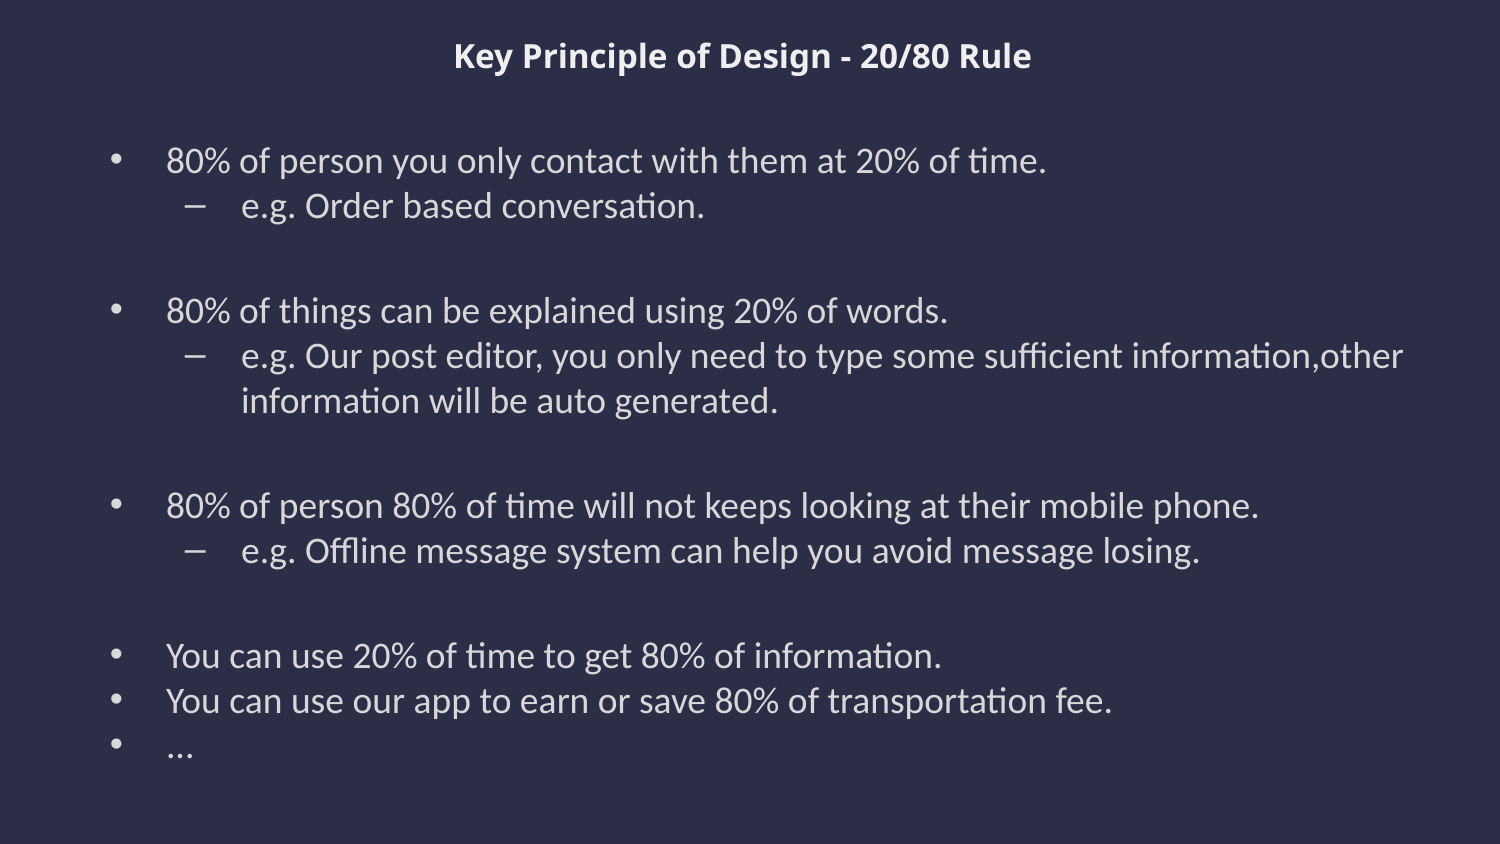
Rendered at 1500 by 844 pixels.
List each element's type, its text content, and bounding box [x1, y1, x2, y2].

text_box Key Principle of Design - 20/80 Rule [69, 27, 1417, 83]
list 80% of person you only contact with them at 20% of time. e.g. Order based conversation. 80% of things can be explained using 20% of words. e.g. Our post editor, you only need to type some sufficient information,other information will be auto generated. 80% of person 80% of time will not keeps looking at their mobile phone. e.g. Offline message system can help you avoid message losing. You can use 20% of time to get 80% of information. You can use our app to earn or save 80% of transportation fee. ... [76, 128, 1424, 804]
